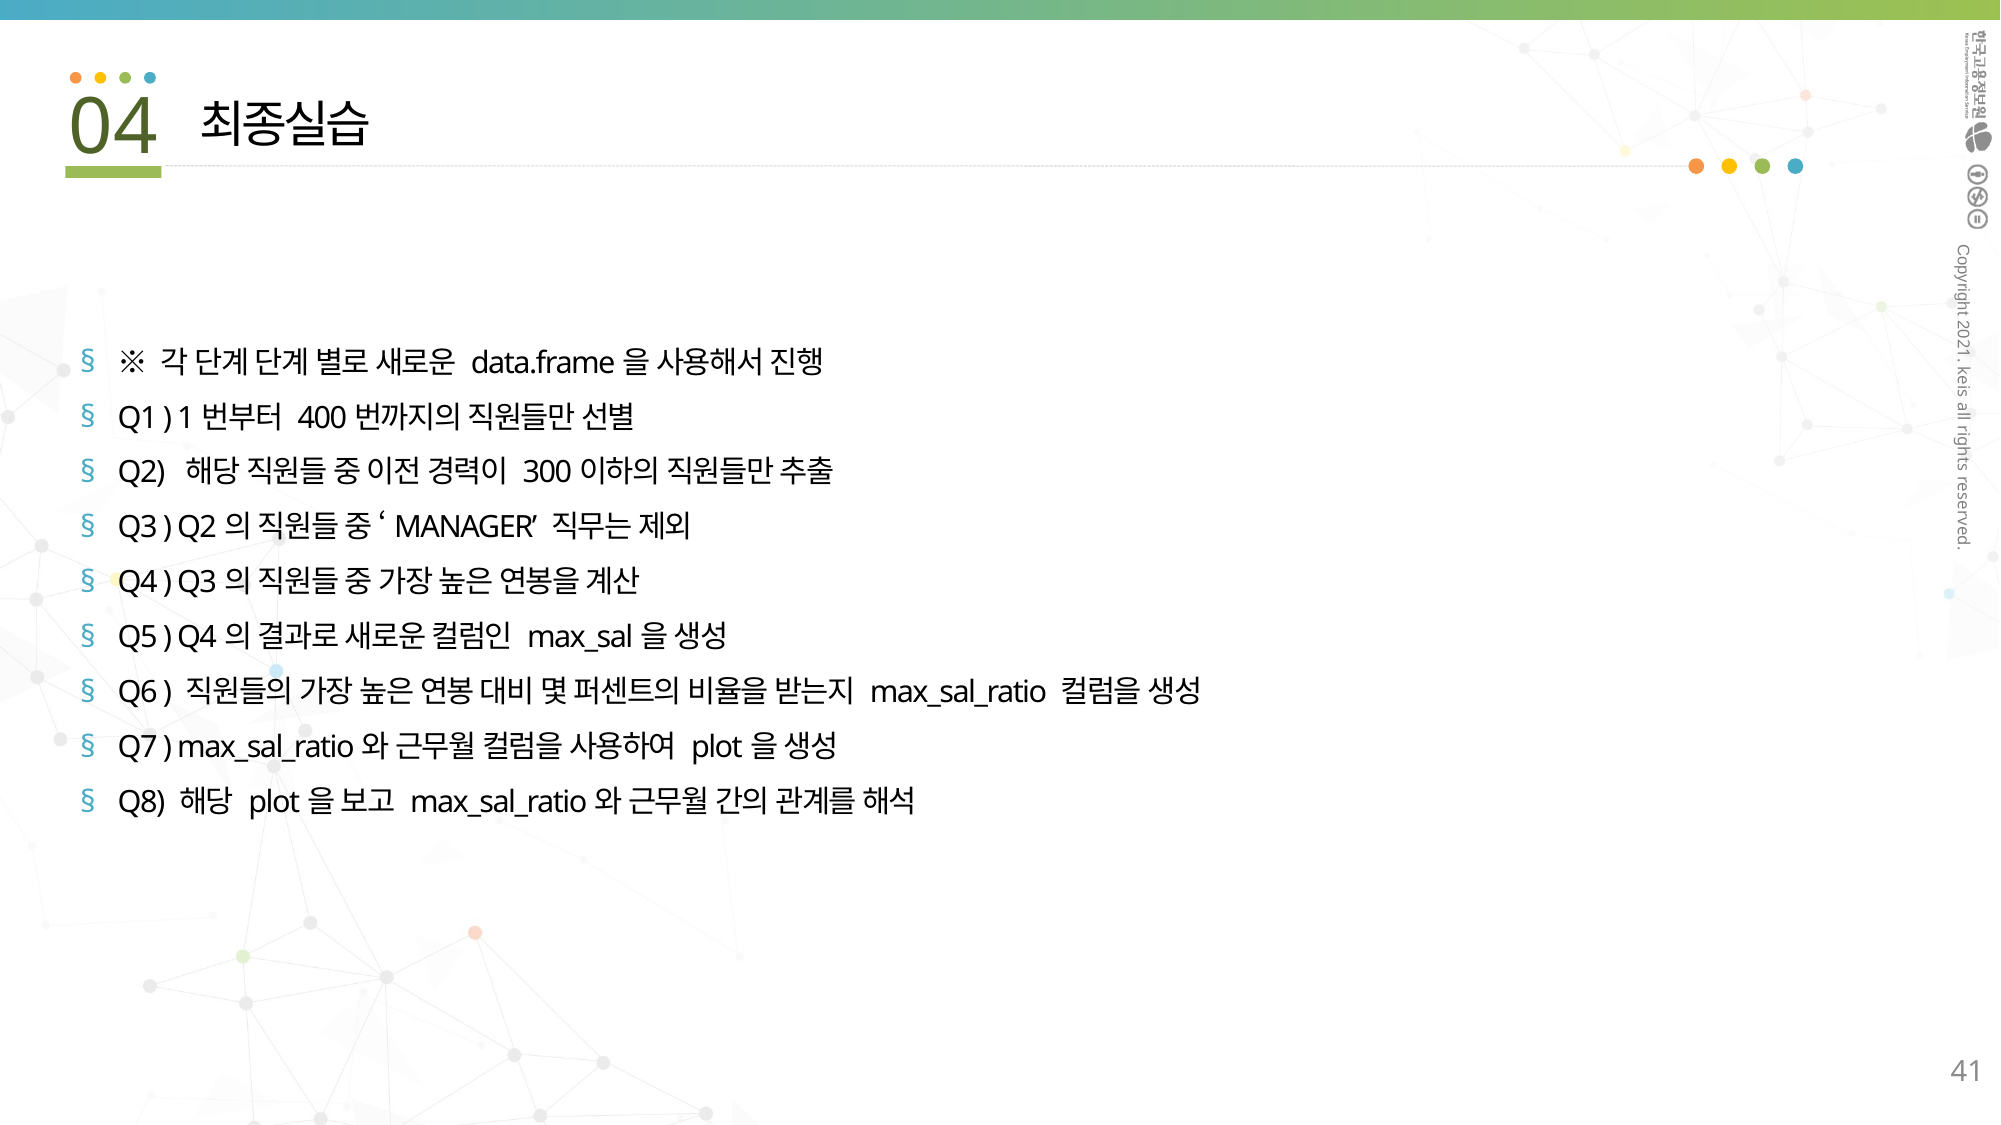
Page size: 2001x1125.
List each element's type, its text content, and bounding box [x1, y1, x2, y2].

slide_number 41 [1532, 1042, 1999, 1103]
text_box ※ 각 단계 단계 별로 새로운 data.frame을 사용해서 진행 Q1 ) 1번부터 400번까지의 직원들만 선별 Q2) 해당 직원들 중 이전 경력이 300이하의 직원들만 추출 Q3 ) Q2의 직원들 중 ‘MANAGER’ 직무는 제외 Q4 ) Q3의 직원들 중 가장 높은 연봉을 계산 Q5 ) Q4의 결과로 새로운 컬럼인 max_sal을 생성 Q6 ) 직원들의 가장 높은 연봉 대비 몇 퍼센트의 비율을 받는지 max_sal_ratio 컬럼을 생성 Q7 ) max_sal_ratio와 근무월 컬럼을 사용하여 plot을 생성 Q8) 해당 plot을 보고 max_sal_ratio와 근무월 간의 관계를 해석 [65, 657, 1796, 826]
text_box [0, 0, 2000, 657]
